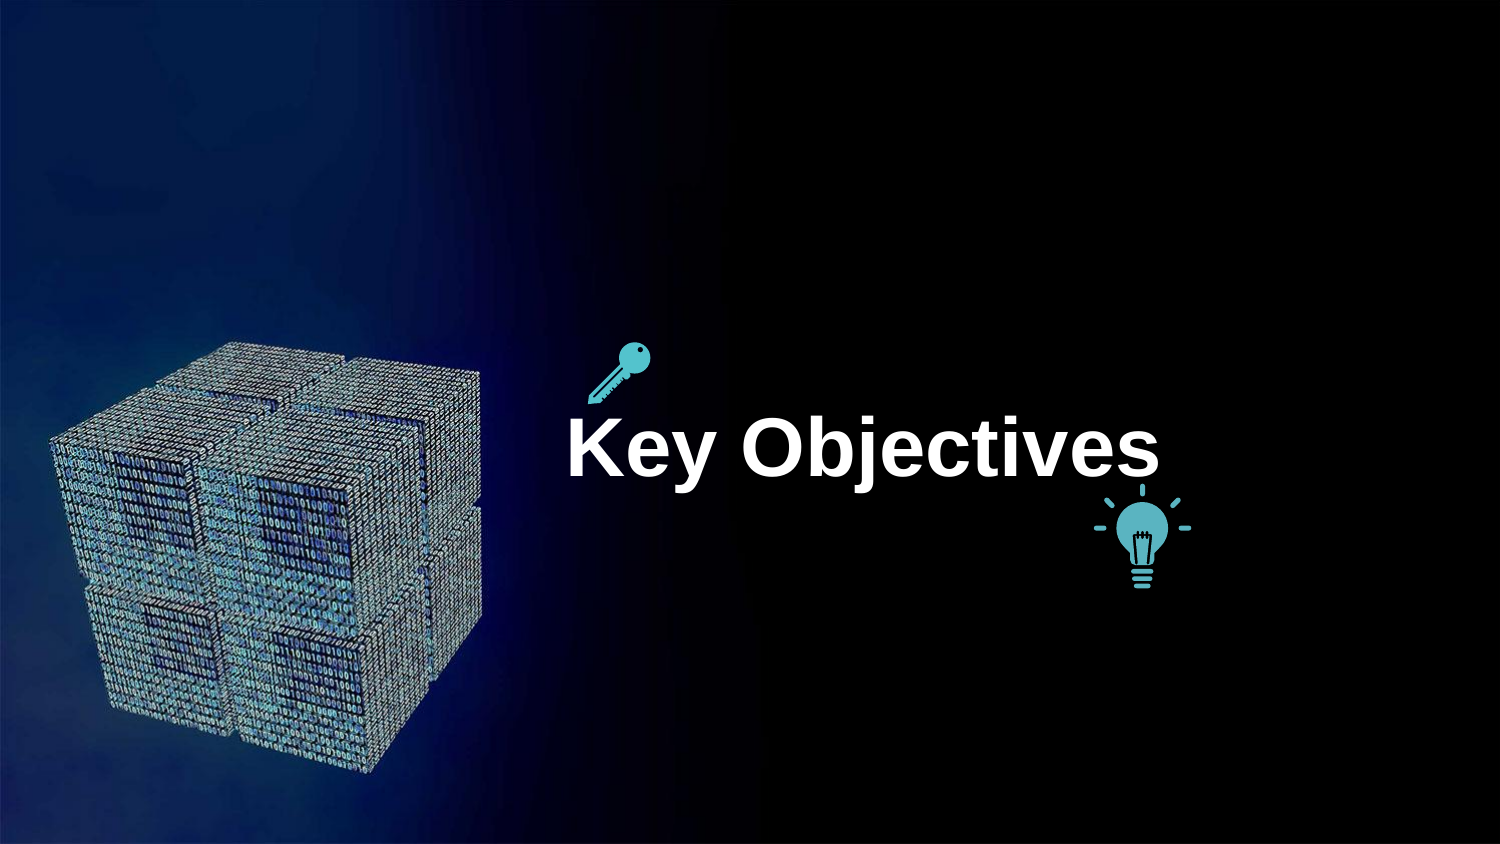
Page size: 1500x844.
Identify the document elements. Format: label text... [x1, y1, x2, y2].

text_box [587, 342, 651, 405]
text_box [1132, 576, 1153, 581]
text_box [1093, 525, 1107, 531]
text_box [1133, 583, 1151, 589]
text_box [1104, 497, 1115, 509]
text_box [1140, 483, 1146, 497]
text_box Key Objectives [550, 385, 1384, 501]
text_box [1116, 502, 1169, 566]
text_box [1170, 497, 1181, 509]
text_box [1178, 525, 1192, 531]
text_box [1131, 568, 1154, 574]
picture [0, 0, 1500, 844]
